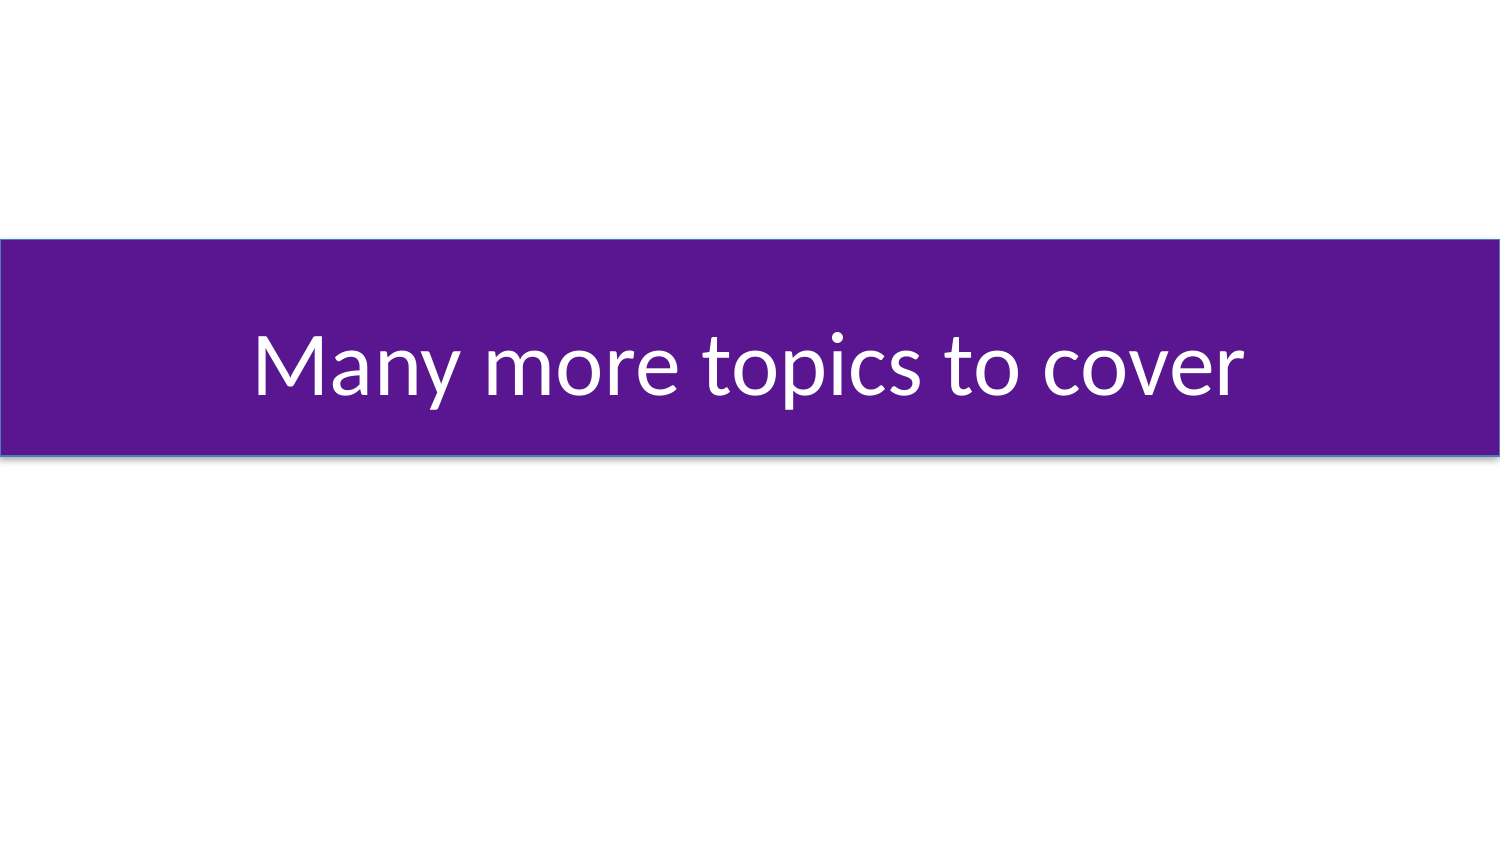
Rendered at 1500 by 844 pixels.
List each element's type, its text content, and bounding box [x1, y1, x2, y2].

title Many more topics to cover [112, 296, 1388, 411]
